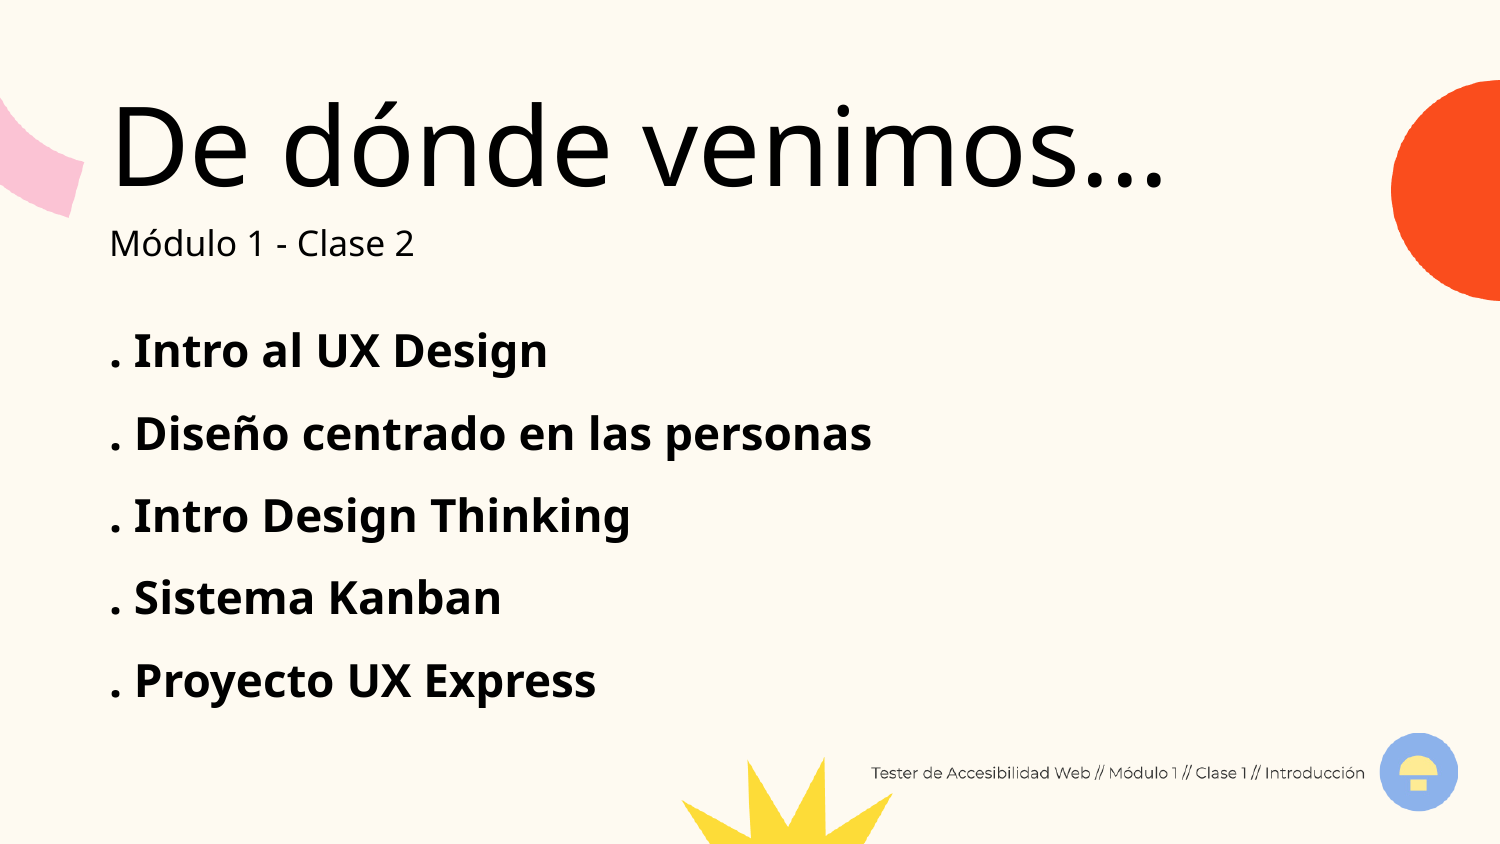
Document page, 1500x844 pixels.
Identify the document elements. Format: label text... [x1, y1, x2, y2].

text_box . Intro al UX Design . Diseño centrado en las personas . Intro Design Thinking . Sistema Kanban . Proyecto UX Express [94, 288, 980, 713]
text_box De dónde venimos... [94, 61, 1444, 224]
text_box Módulo 1 - Clase 2 [94, 205, 980, 279]
picture [0, 0, 1500, 844]
